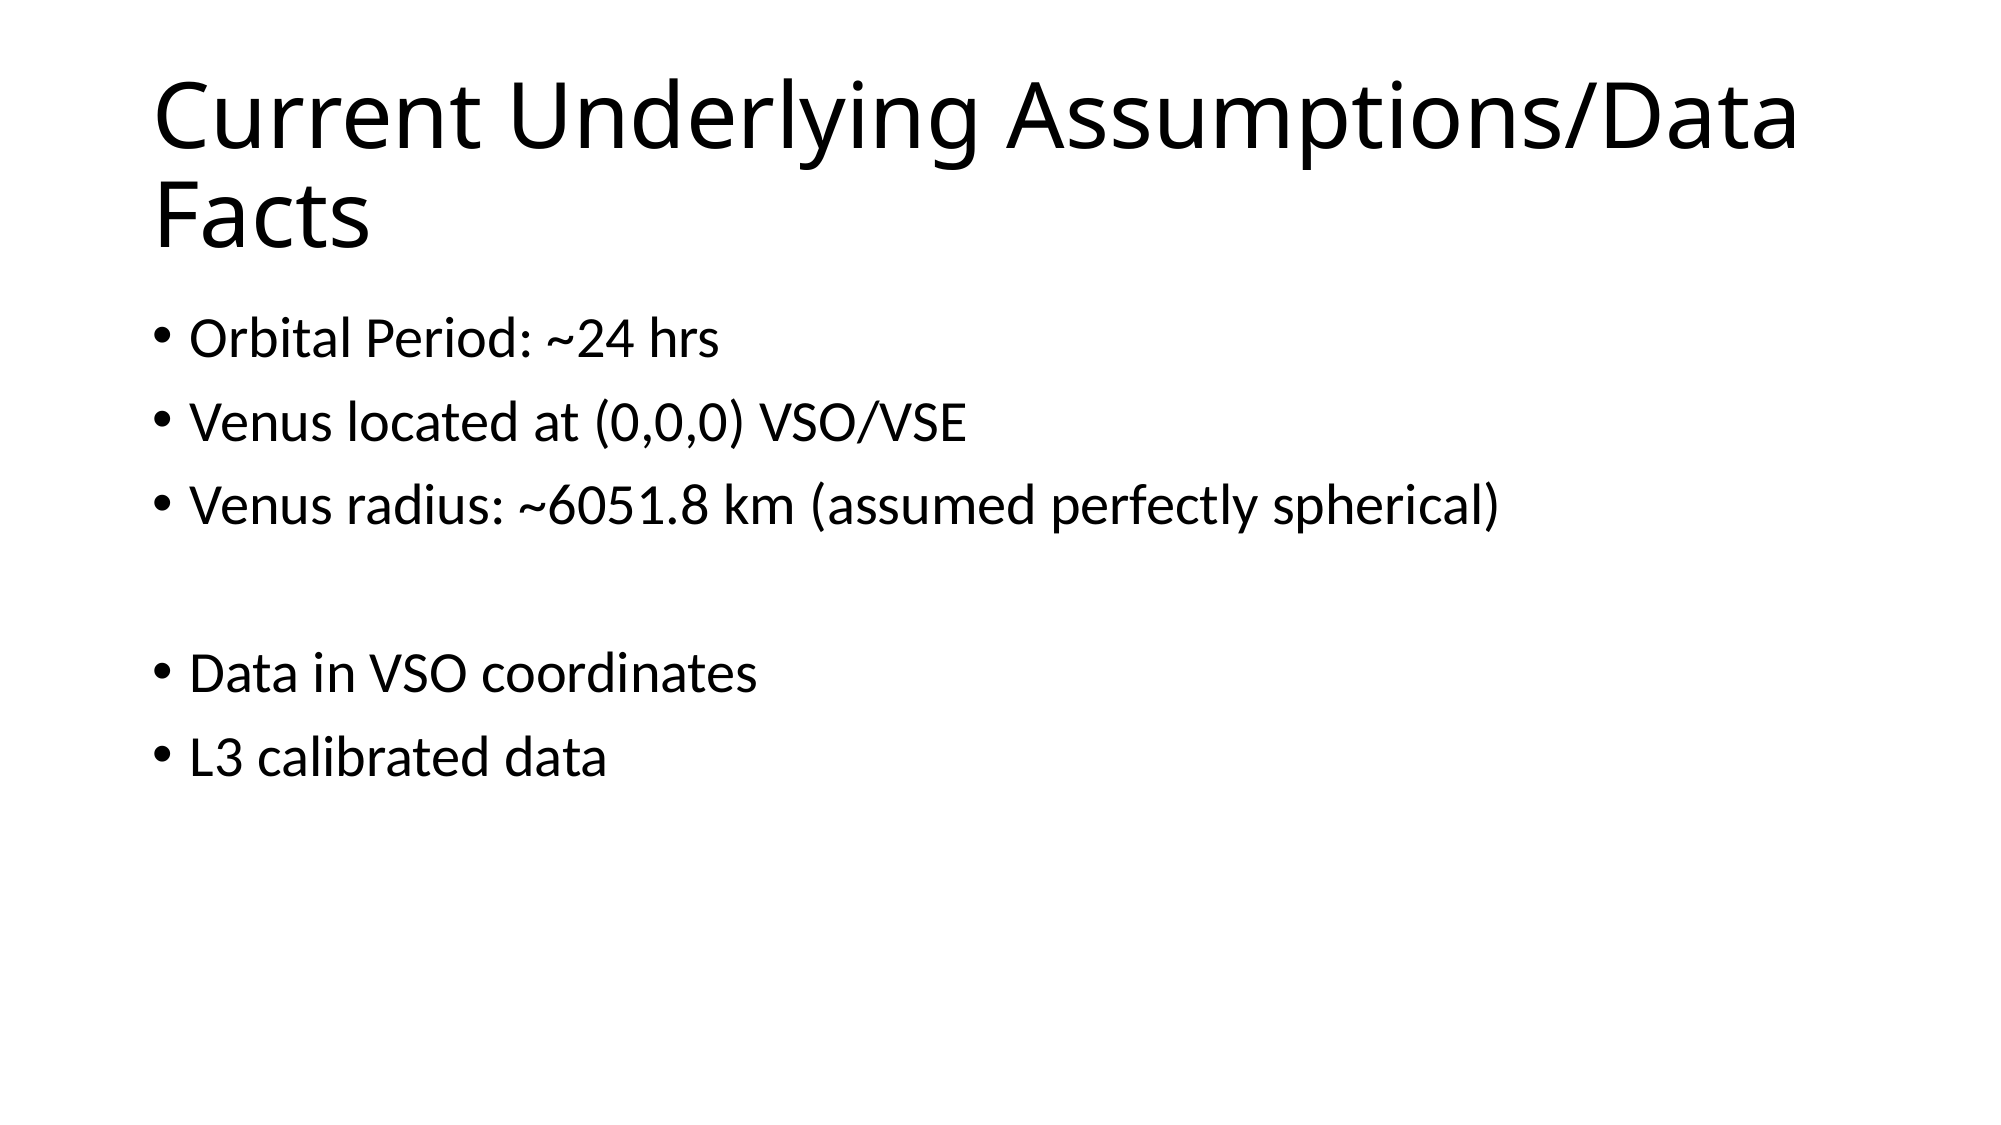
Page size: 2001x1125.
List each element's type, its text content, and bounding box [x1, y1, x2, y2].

list Orbital Period: ~24 hrs Venus located at (0,0,0) VSO/VSE Venus radius: ~6051.8 km (assumed perfectly spherical) Data in VSO coordinates L3 calibrated data [137, 299, 1863, 1014]
title Current Underlying Assumptions/Data Facts [137, 59, 1863, 278]
